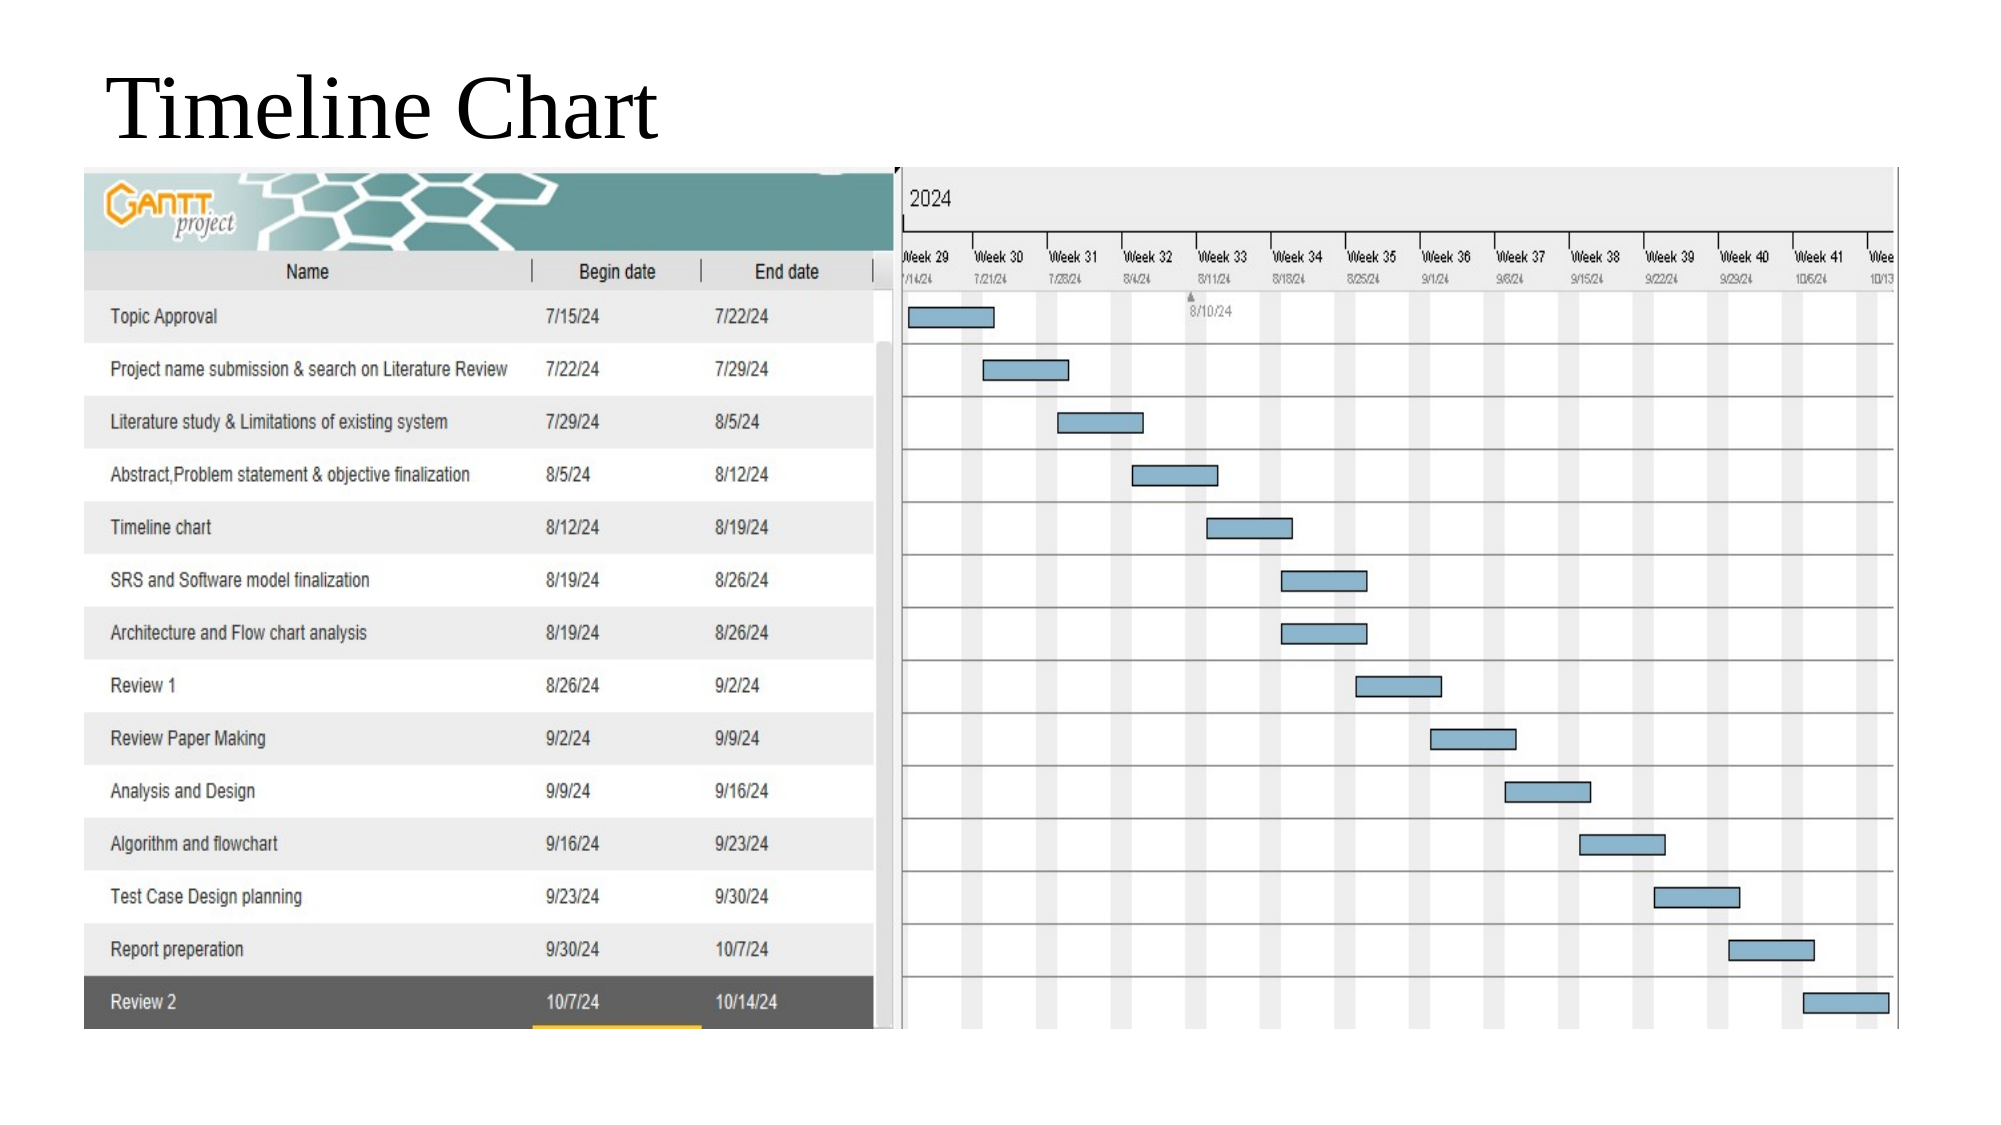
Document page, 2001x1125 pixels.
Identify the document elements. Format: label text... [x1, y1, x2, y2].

picture [84, 167, 1899, 1030]
title Timeline Chart [90, 0, 1816, 164]
